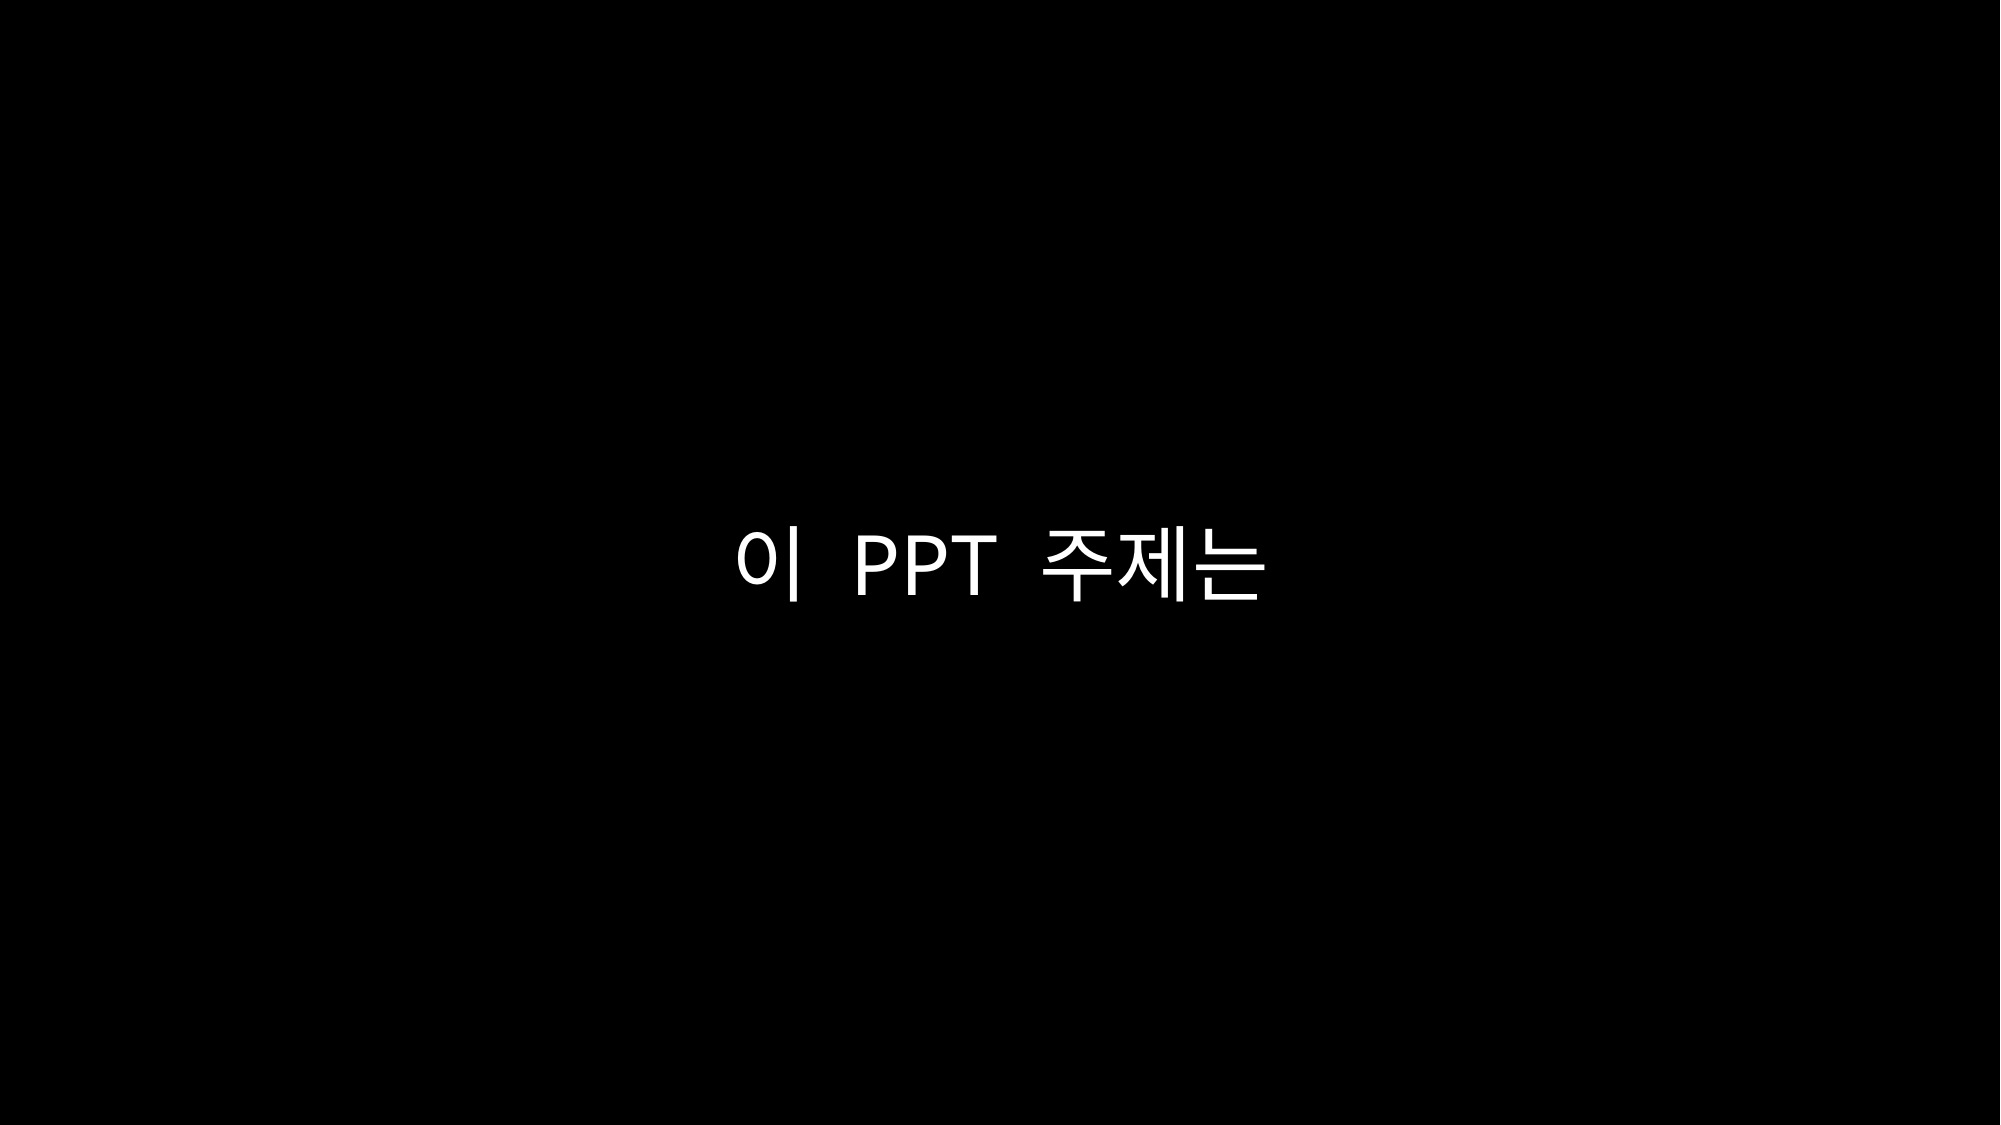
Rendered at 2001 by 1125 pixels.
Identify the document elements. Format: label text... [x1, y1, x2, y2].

text_box [0, 0, 2000, 1125]
text_box 이 PPT 주제는 [716, 504, 1284, 620]
